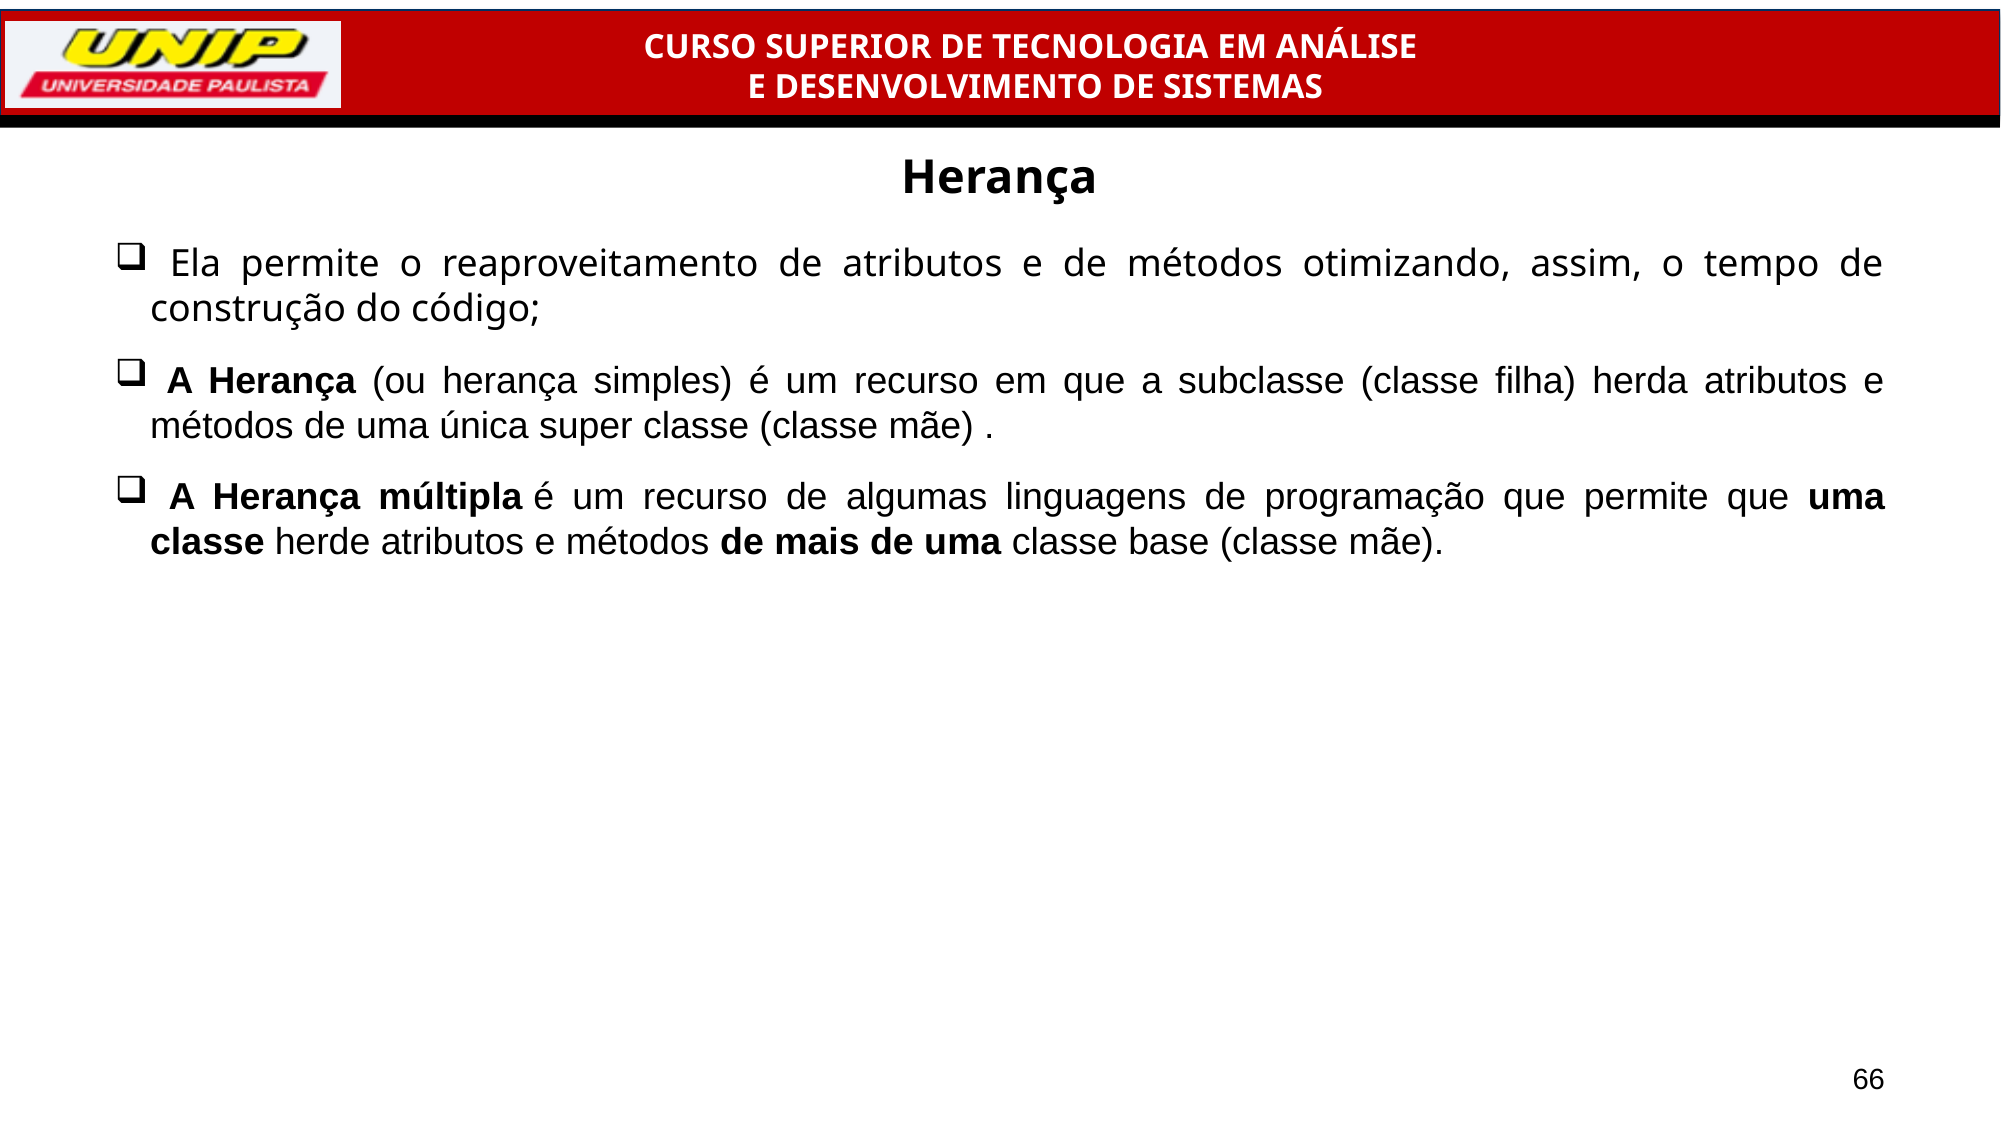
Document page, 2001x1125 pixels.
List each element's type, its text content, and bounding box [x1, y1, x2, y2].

picture [5, 21, 341, 108]
title Herança [99, 62, 1900, 231]
slide_number 66 [1433, 1024, 1900, 1103]
list Ela permite o reaproveitamento de atributos e de métodos otimizando, assim, o tempo de construção do código; A Herança (ou herança simples) é um recurso em que a subclasse (classe filha) herda atributos e métodos de uma única super classe (classe mãe) . A Herança múltipla é um recurso de algumas linguagens de programação que permite que uma classe herde atributos e métodos de mais de uma classe base (classe mãe). [99, 231, 1900, 988]
